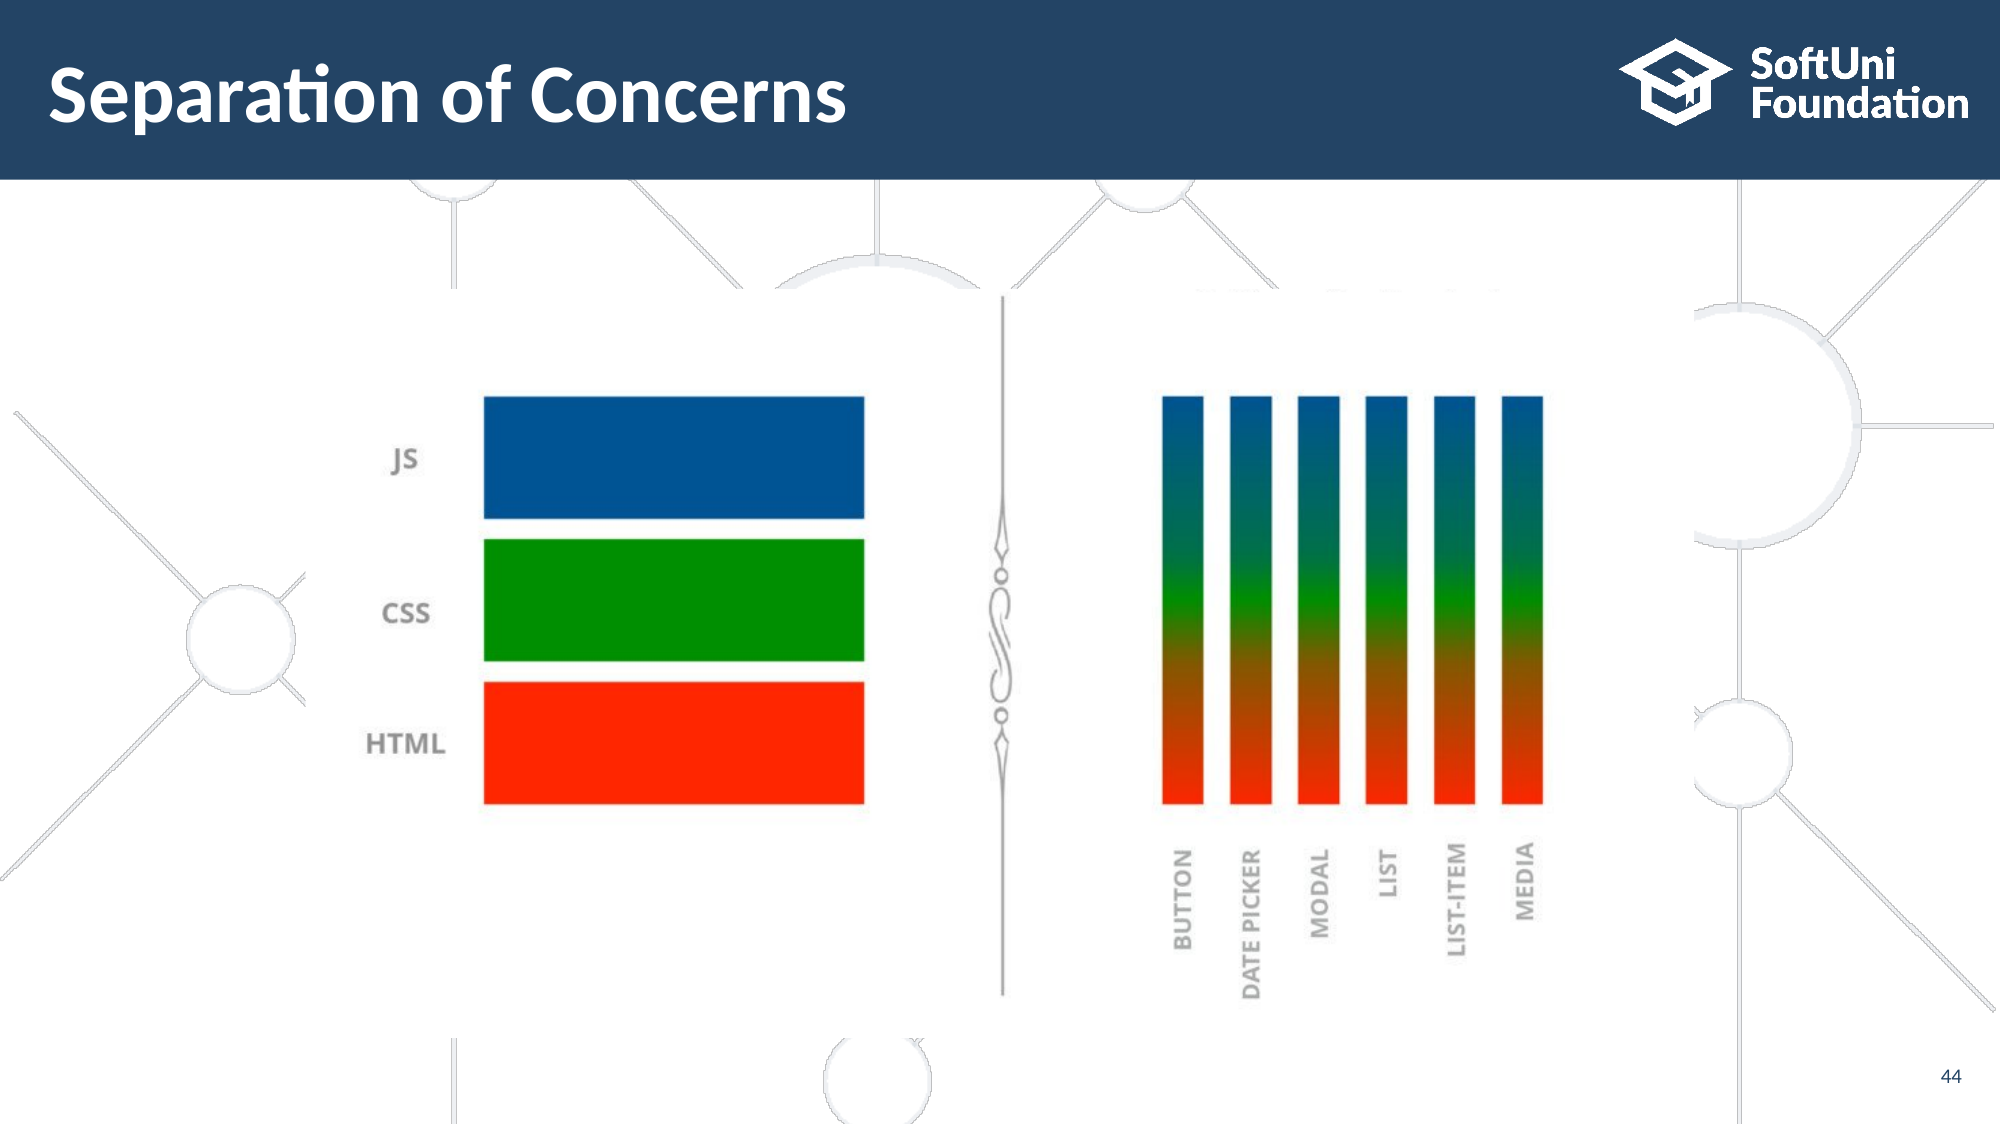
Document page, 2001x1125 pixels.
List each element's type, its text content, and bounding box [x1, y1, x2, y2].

title Separation of Concerns [31, 16, 1591, 162]
picture [0, 180, 2000, 1124]
picture [1618, 38, 1968, 126]
slide_number ‹#› [1897, 1049, 1968, 1101]
